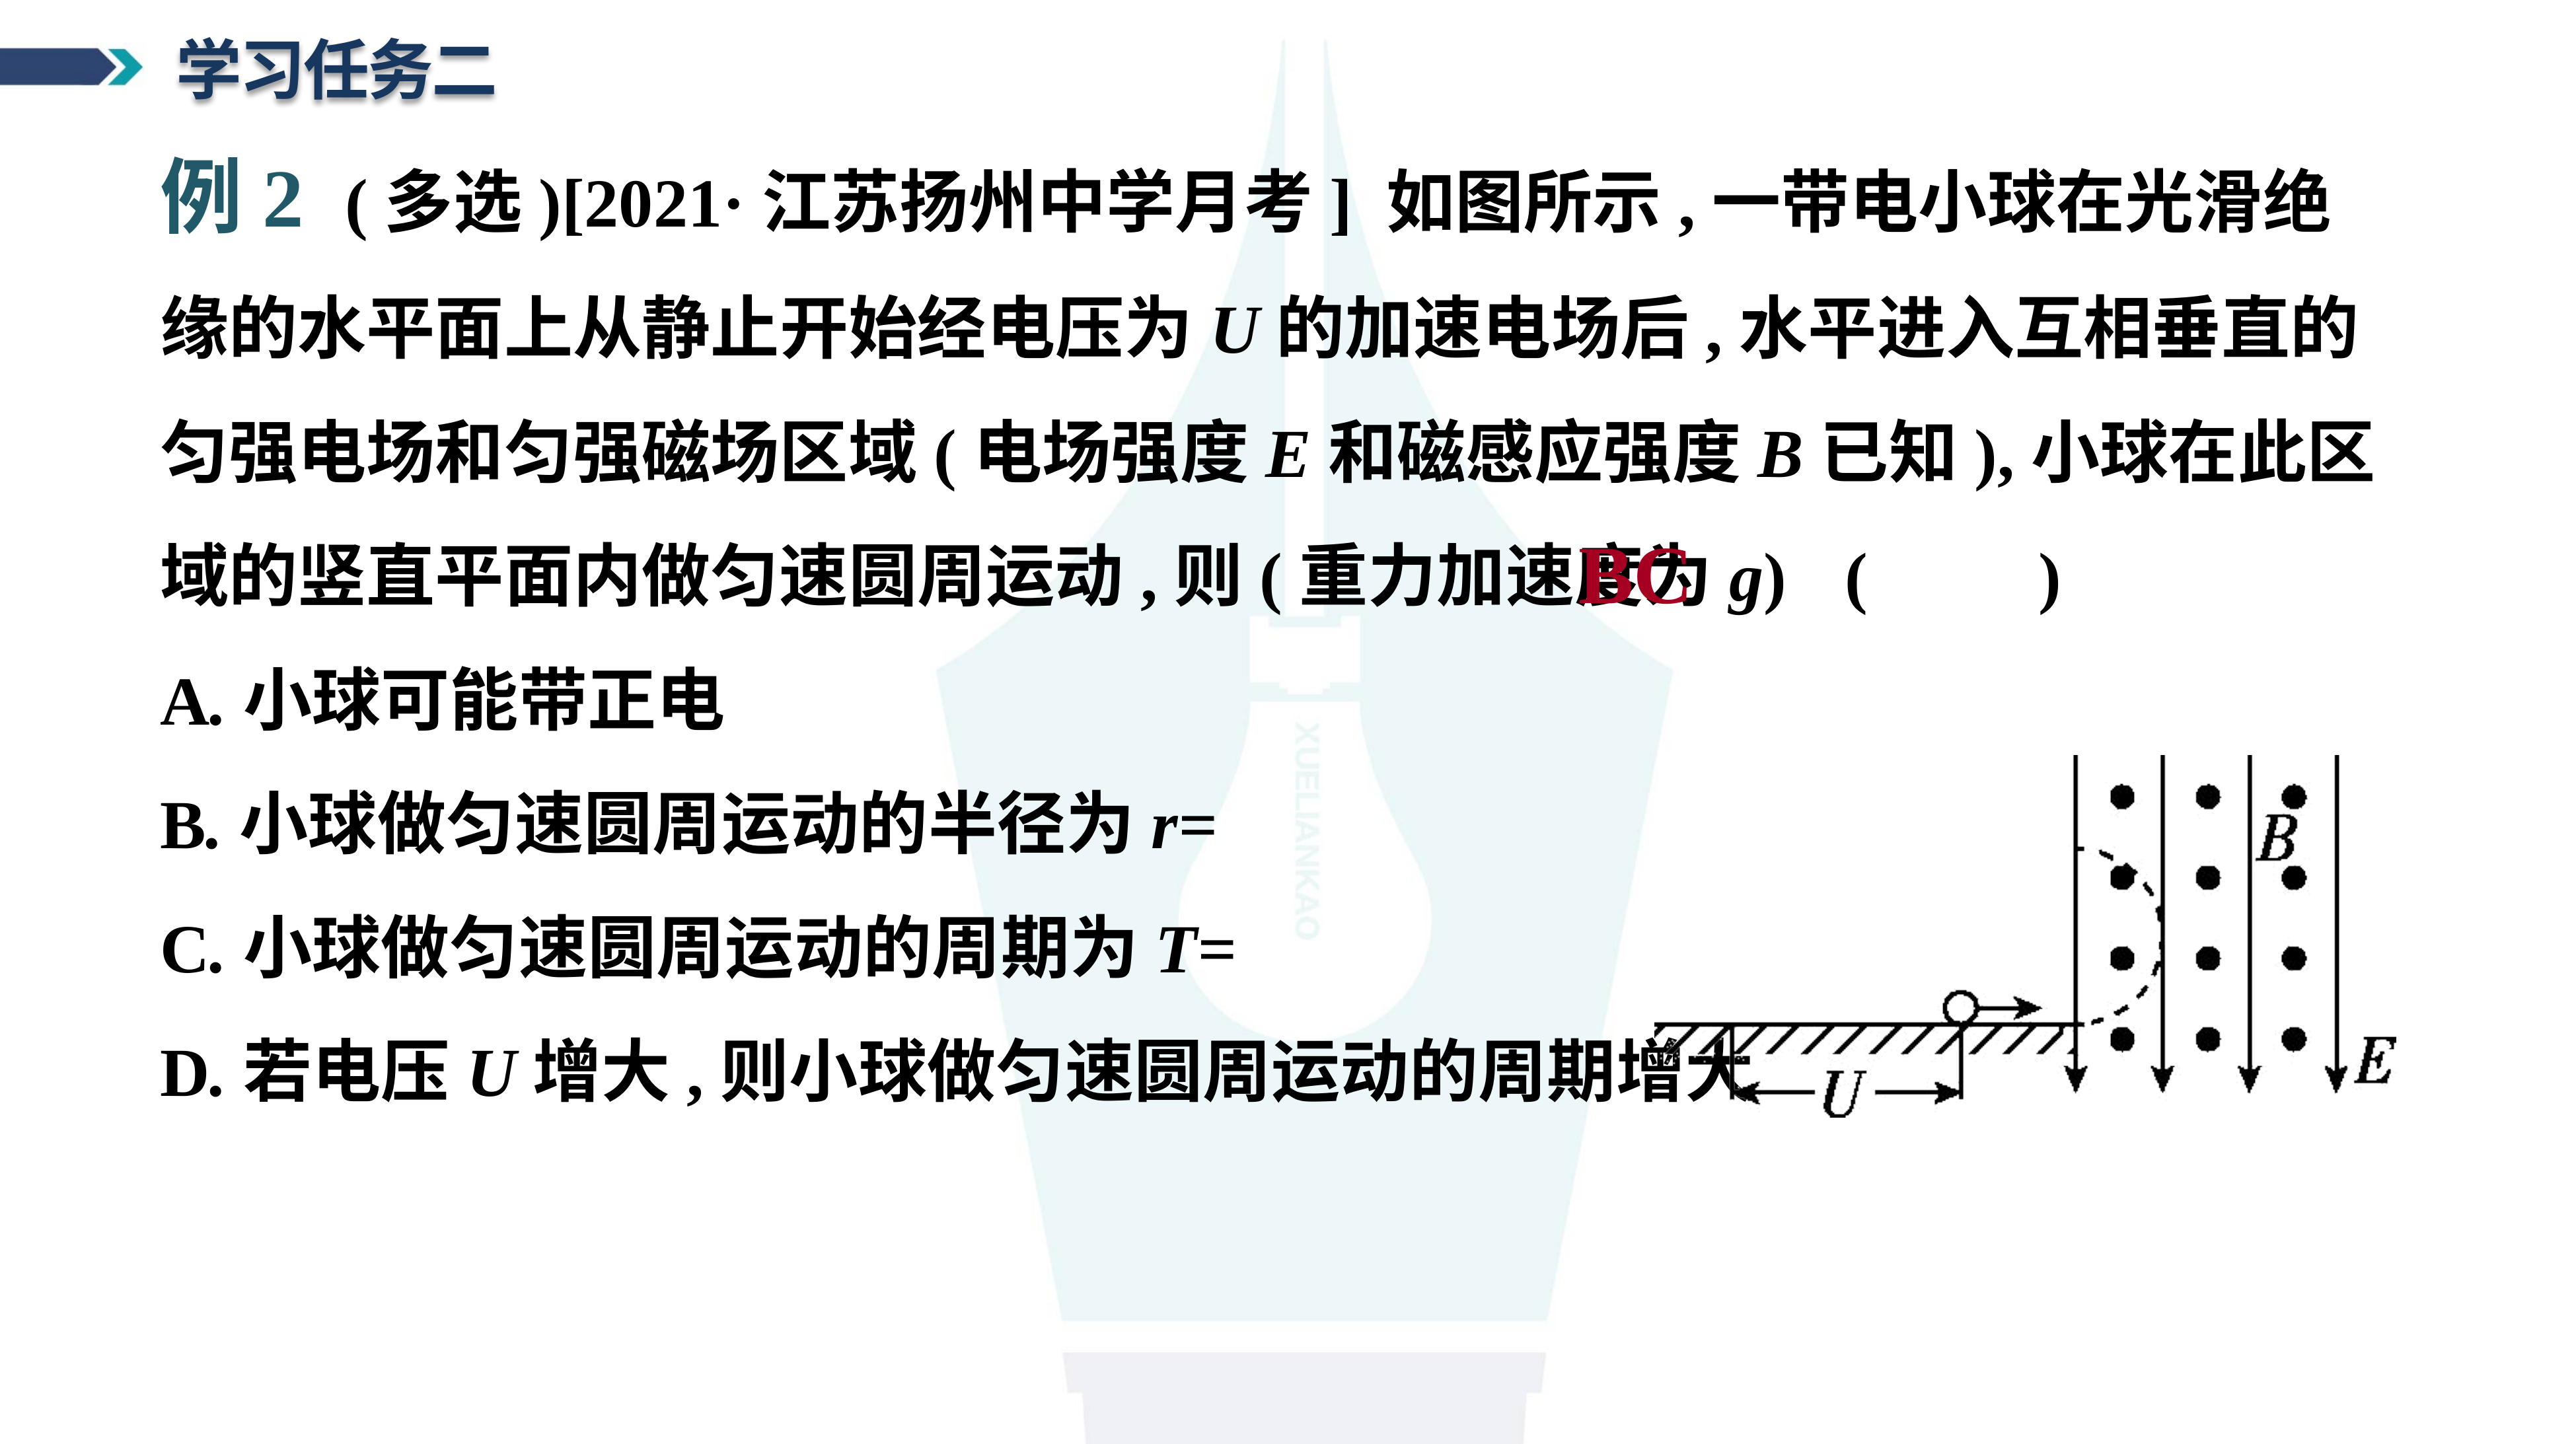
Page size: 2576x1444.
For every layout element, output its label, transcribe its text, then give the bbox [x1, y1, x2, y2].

picture [0, 0, 2576, 1444]
text_box BC [1568, 515, 1803, 625]
text_box 学习任务二 [109, 23, 562, 113]
